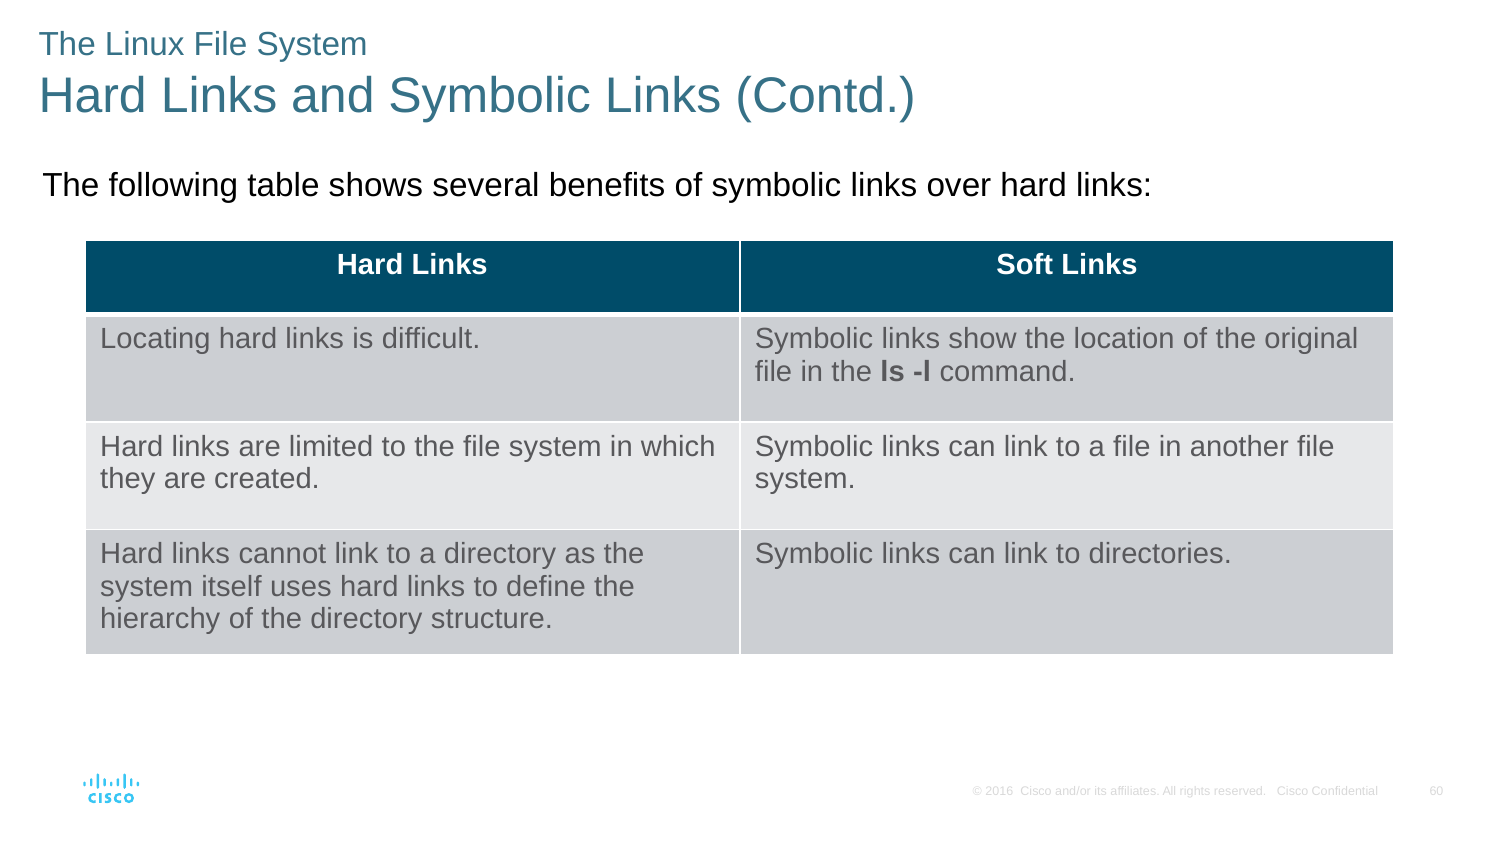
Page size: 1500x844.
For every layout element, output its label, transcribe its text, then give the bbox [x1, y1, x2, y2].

table_header Soft Links [741, 241, 1393, 312]
table_header Hard Links [86, 241, 739, 312]
text_box The Linux File System Hard Links and Symbolic Links (Contd.) [23, 10, 1500, 135]
list The following table shows several benefits of symbolic links over hard links: [27, 155, 1453, 241]
table_cell Symbolic links can link to directories. [741, 530, 1393, 654]
table_cell Hard links cannot link to a directory as the system itself uses hard links to define the hierarchy of the directory structure. [86, 530, 739, 654]
table_cell Symbolic links can link to a file in another file system. [741, 423, 1393, 529]
table_cell Locating hard links is difficult. [86, 317, 739, 421]
table_cell Hard links are limited to the file system in which they are created. [86, 423, 739, 529]
table_cell Symbolic links show the location of the original file in the ls -l command. [741, 317, 1393, 421]
